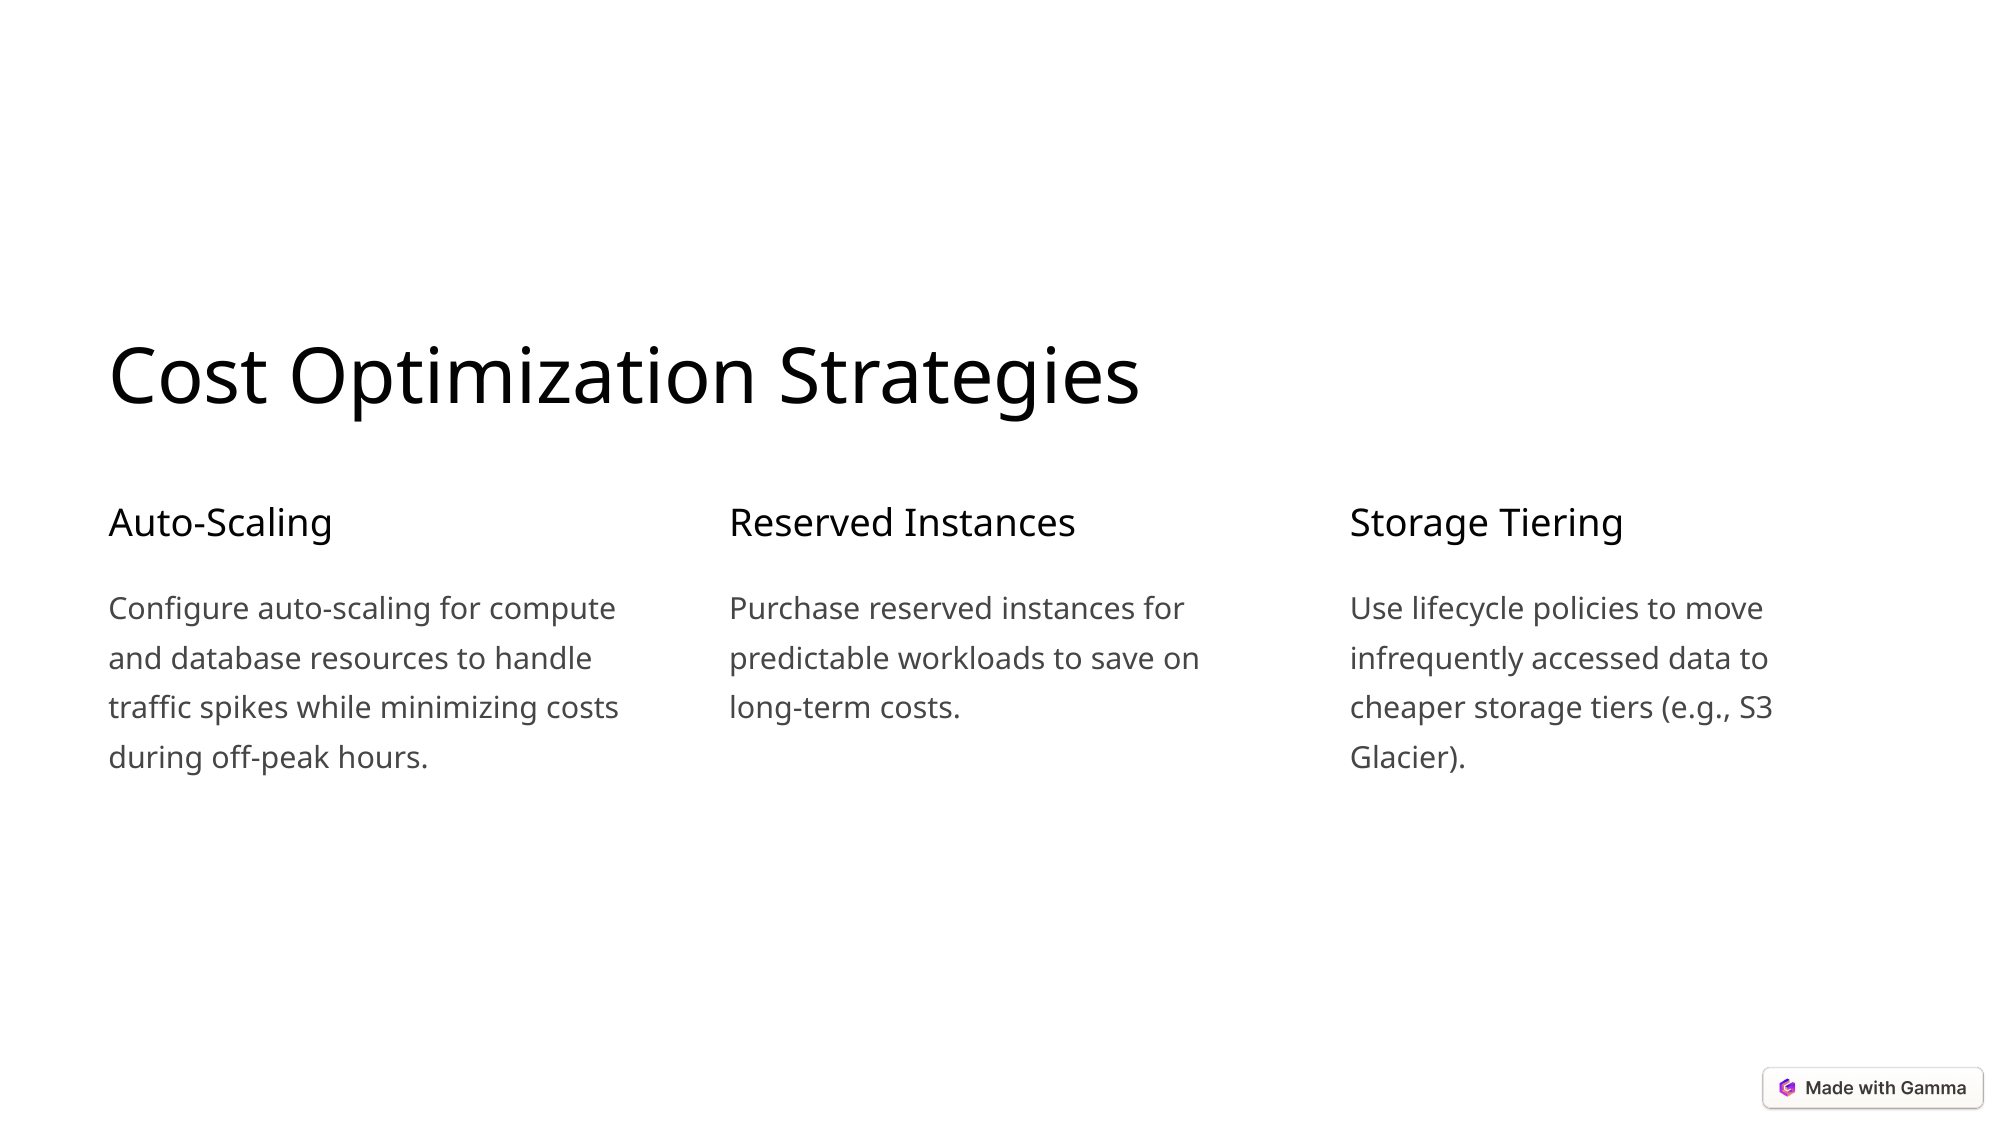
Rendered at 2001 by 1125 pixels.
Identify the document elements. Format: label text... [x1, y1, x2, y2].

text_box Cost Optimization Strategies [108, 322, 1187, 420]
text_box Purchase reserved instances for predictable workloads to save on long-term costs. [729, 576, 1273, 725]
text_box Use lifecycle policies to move infrequently accessed data to cheaper storage tiers (e.g., S3 Glacier). [1349, 576, 1894, 775]
text_box Storage Tiering [1349, 496, 1738, 546]
text_box Reserved Instances [729, 496, 1117, 546]
picture [1755, 1059, 1991, 1116]
text_box Configure auto-scaling for compute and database resources to handle traffic spikes while minimizing costs during off-peak hours. [108, 576, 653, 775]
text_box Auto-Scaling [108, 496, 497, 546]
